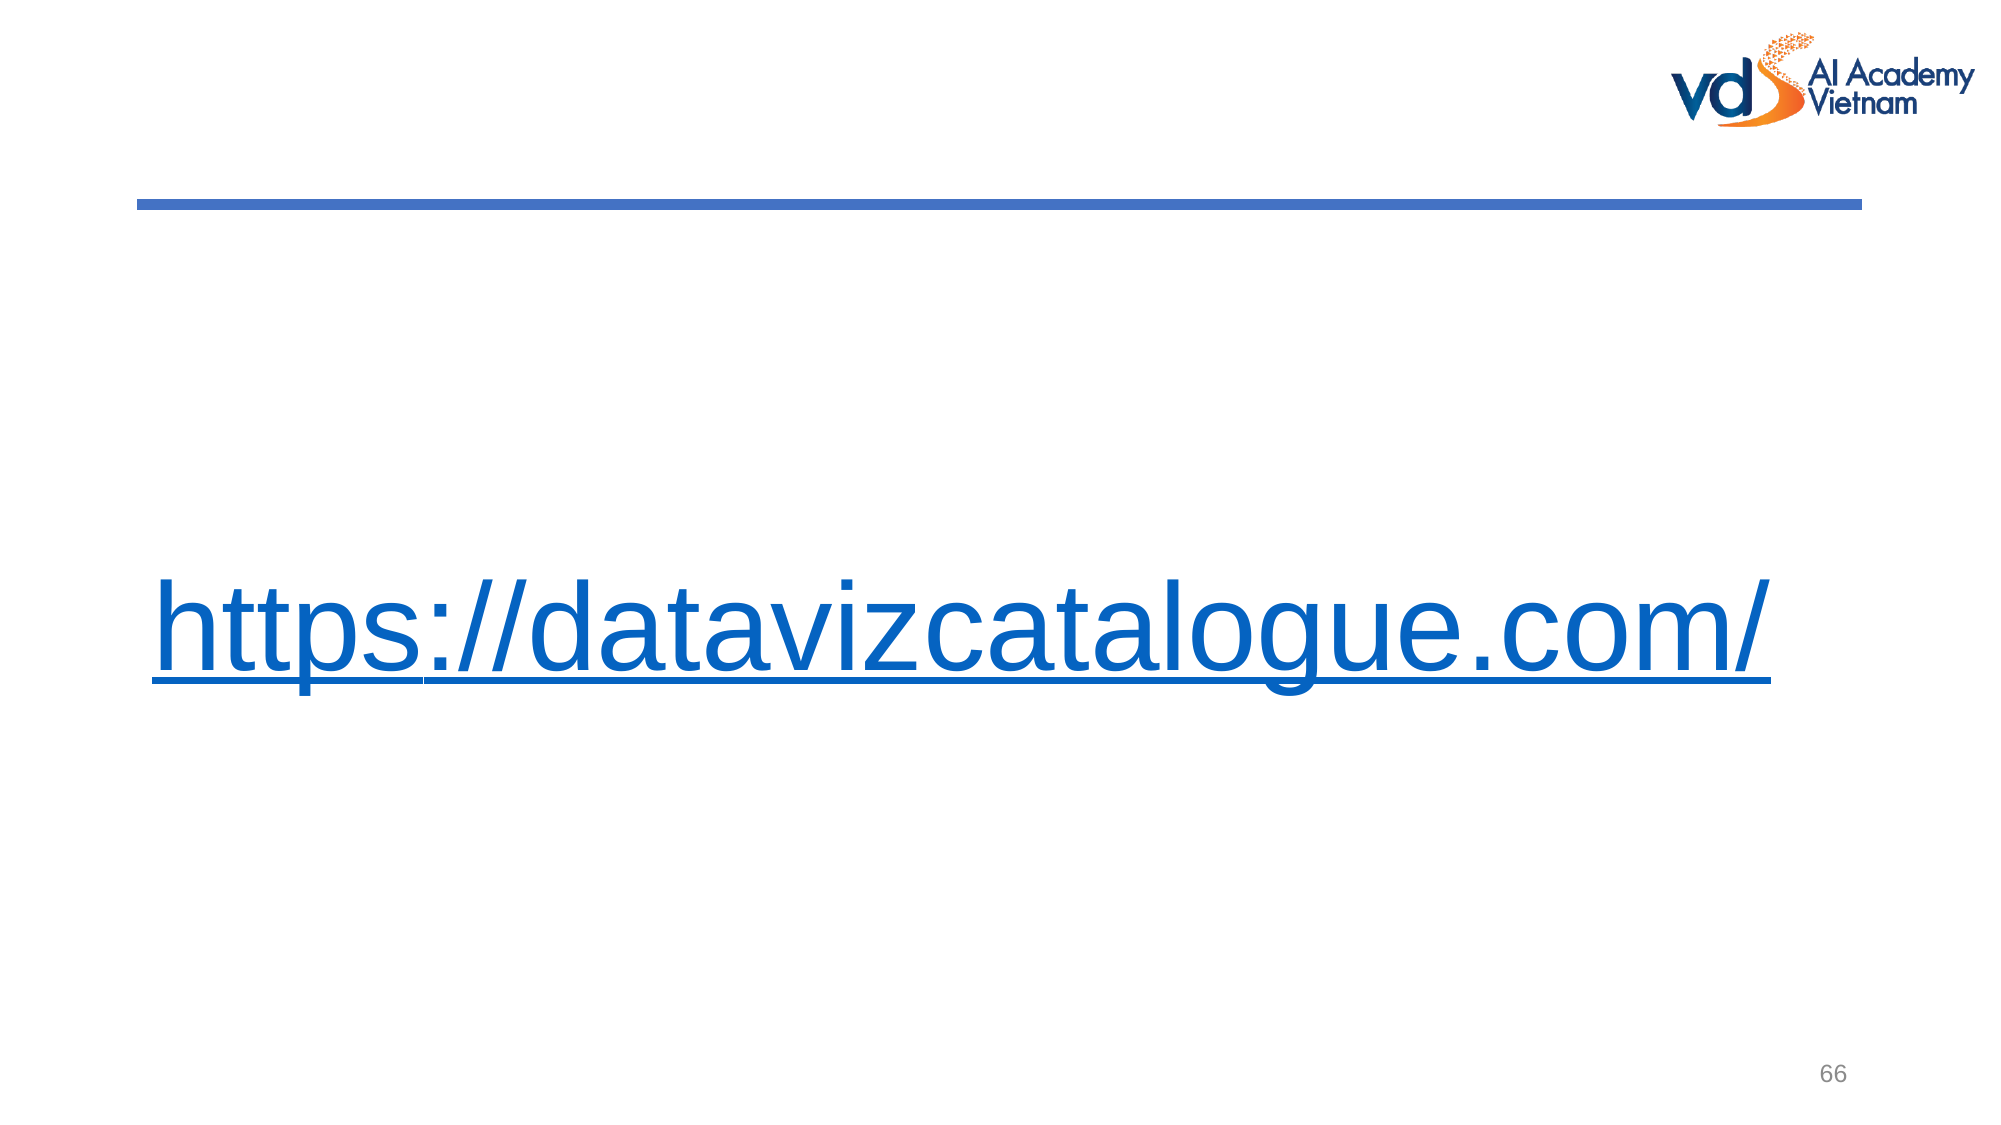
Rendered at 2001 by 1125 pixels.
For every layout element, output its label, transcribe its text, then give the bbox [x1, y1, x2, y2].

picture [1671, 32, 1975, 127]
slide_number 66 [1412, 1042, 1863, 1103]
list https://datavizcatalogue.com/ [137, 265, 1863, 1014]
